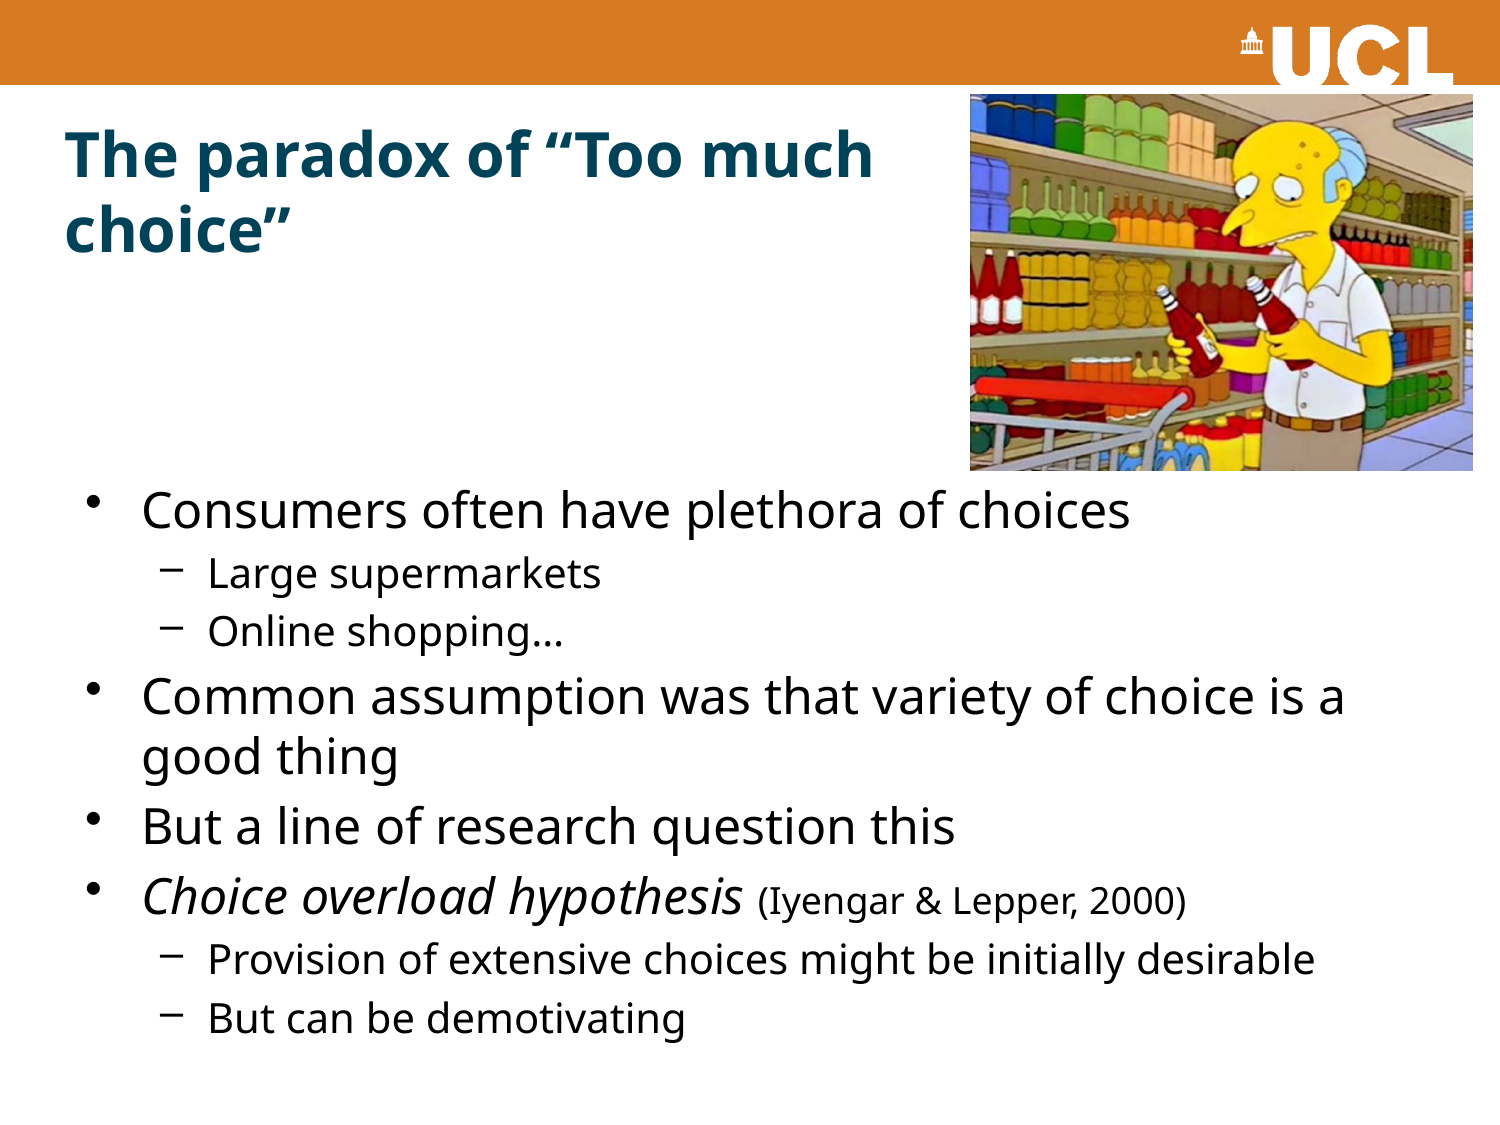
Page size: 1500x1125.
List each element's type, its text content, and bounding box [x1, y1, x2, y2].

picture [970, 94, 1473, 471]
picture [0, 0, 1500, 85]
list Consumers often have plethora of choices Large supermarkets Online shopping… Common assumption was that variety of choice is a good thing But a line of research question this Choice overload hypothesis (Iyengar & Lepper, 2000) Provision of extensive choices might be initially desirable But can be demotivating [70, 470, 1408, 1125]
title The paradox of “Too much choice” [49, 107, 970, 296]
